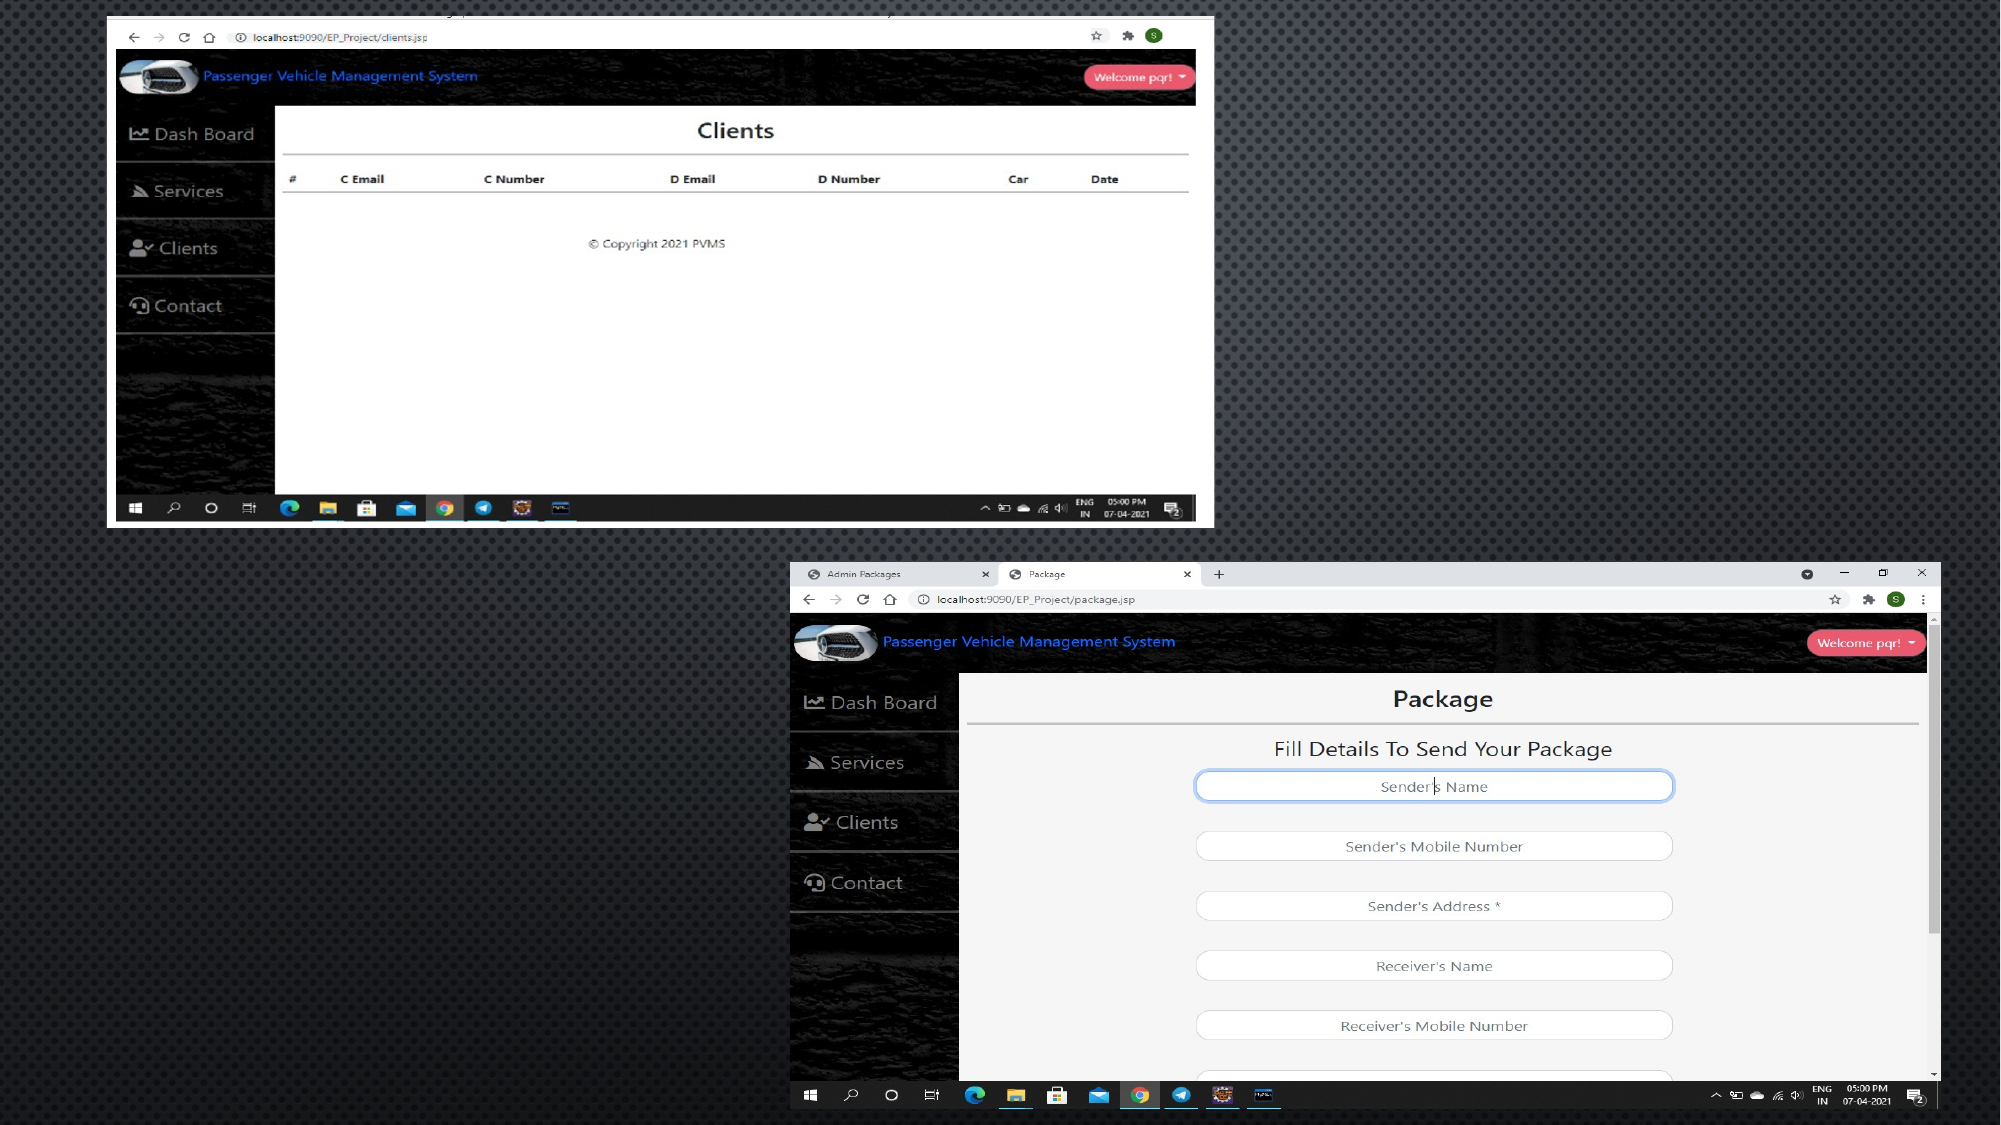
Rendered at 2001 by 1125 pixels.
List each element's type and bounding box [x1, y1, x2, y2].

picture [790, 562, 1941, 1109]
picture [106, 16, 1215, 528]
